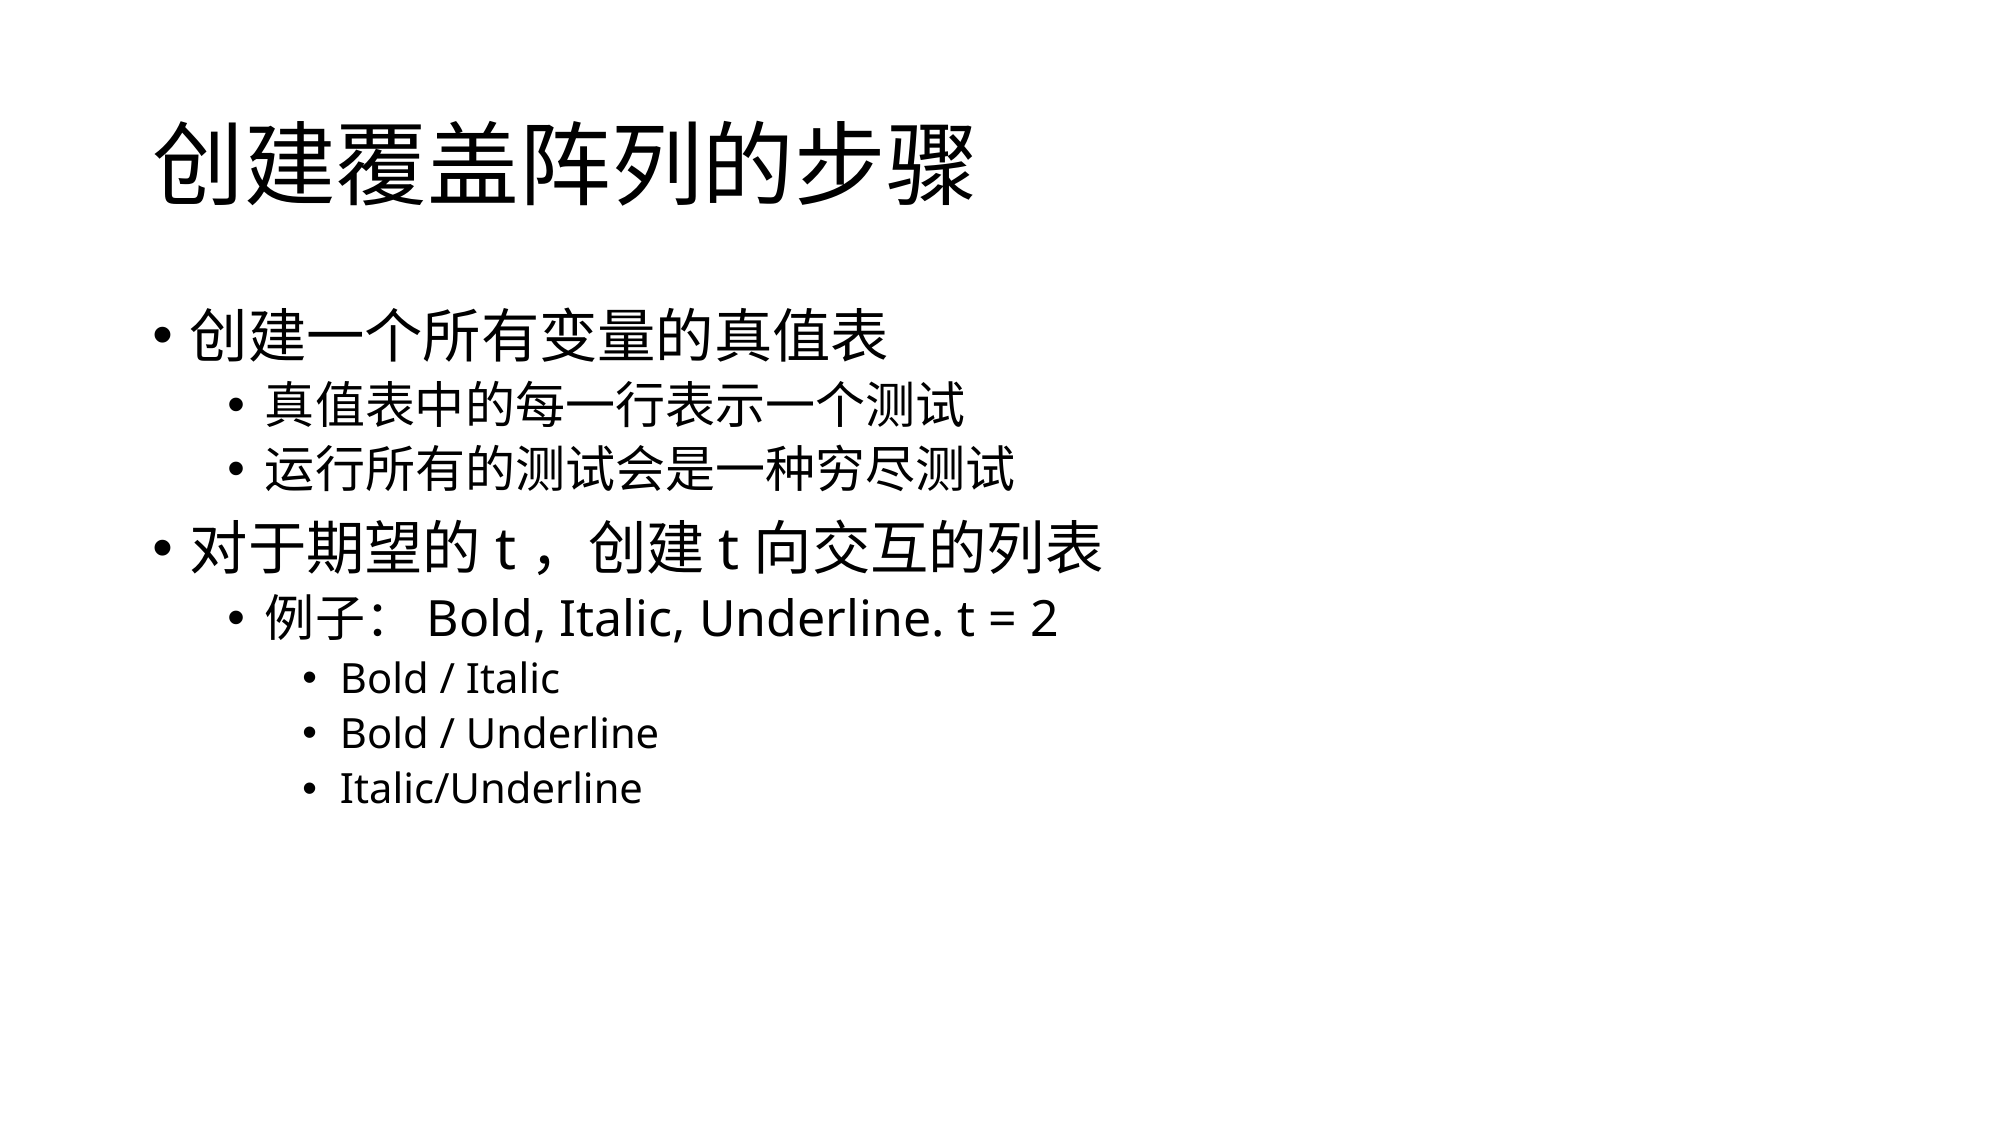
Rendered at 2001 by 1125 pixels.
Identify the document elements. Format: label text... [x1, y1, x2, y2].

list 创建一个所有变量的真值表 真值表中的每一行表示一个测试 运行所有的测试会是一种穷尽测试 对于期望的t，创建t向交互的列表 例子：Bold, Italic, Underline. t = 2 Bold / Italic Bold / Underline Italic/Underline [137, 299, 1863, 1014]
title 创建覆盖阵列的步骤 [137, 59, 1863, 278]
